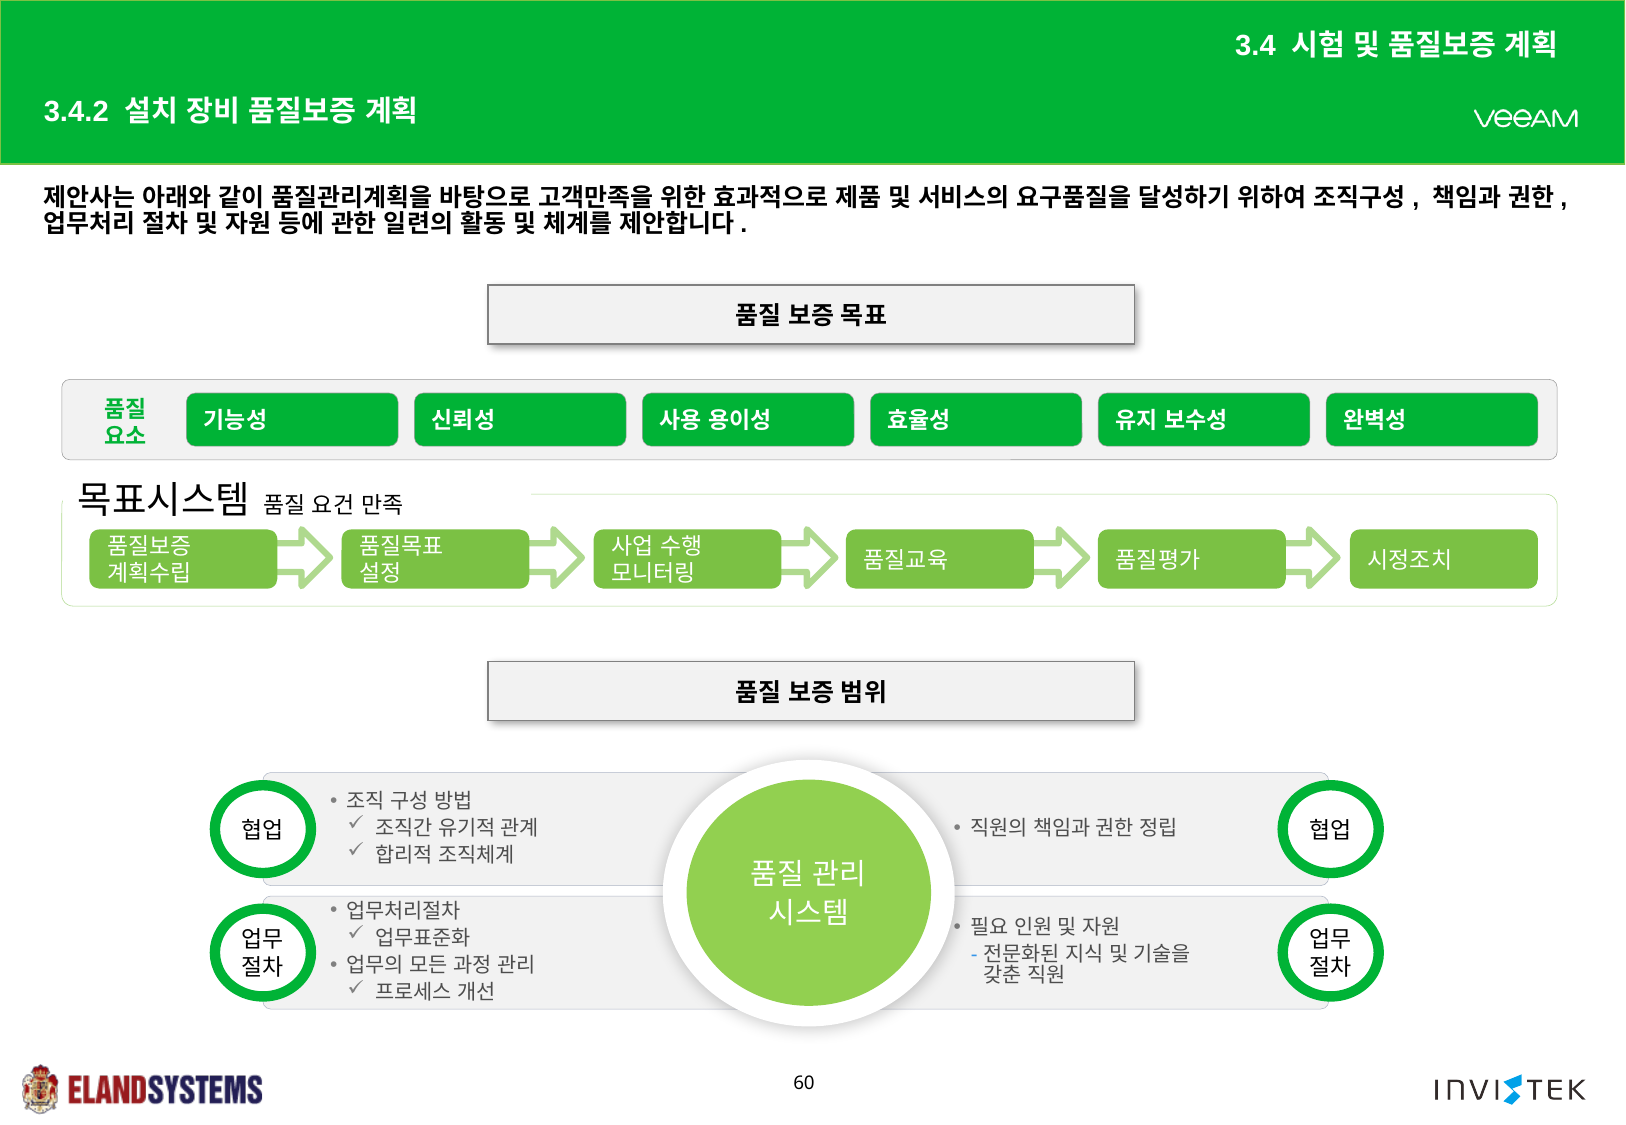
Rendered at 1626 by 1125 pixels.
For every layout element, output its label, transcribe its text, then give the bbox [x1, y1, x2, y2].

title 3.4.2 설치 장비 품질보증 계획 [28, 88, 989, 136]
text_box 제안사는 아래와 같이 품질관리계획을 바탕으로 고객만족을 위한 효과적으로 제품 및 서비스의 요구품질을 달성하기 위하여 조직구성, 책임과 권한, 업무처리 절차 및 자원 등에 관한 일련의 활동 및 체계를 제안합니다. [28, 177, 1594, 355]
list 3.4 시험 및 품질보증 계획 [862, 16, 1582, 76]
slide_number 60 [778, 1063, 847, 1105]
picture [1435, 1074, 1519, 1105]
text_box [61, 379, 1558, 1027]
picture [1514, 1074, 1586, 1105]
text_box 품질 보증 목표 [487, 284, 1135, 345]
picture [1465, 100, 1586, 136]
picture [22, 1064, 270, 1115]
